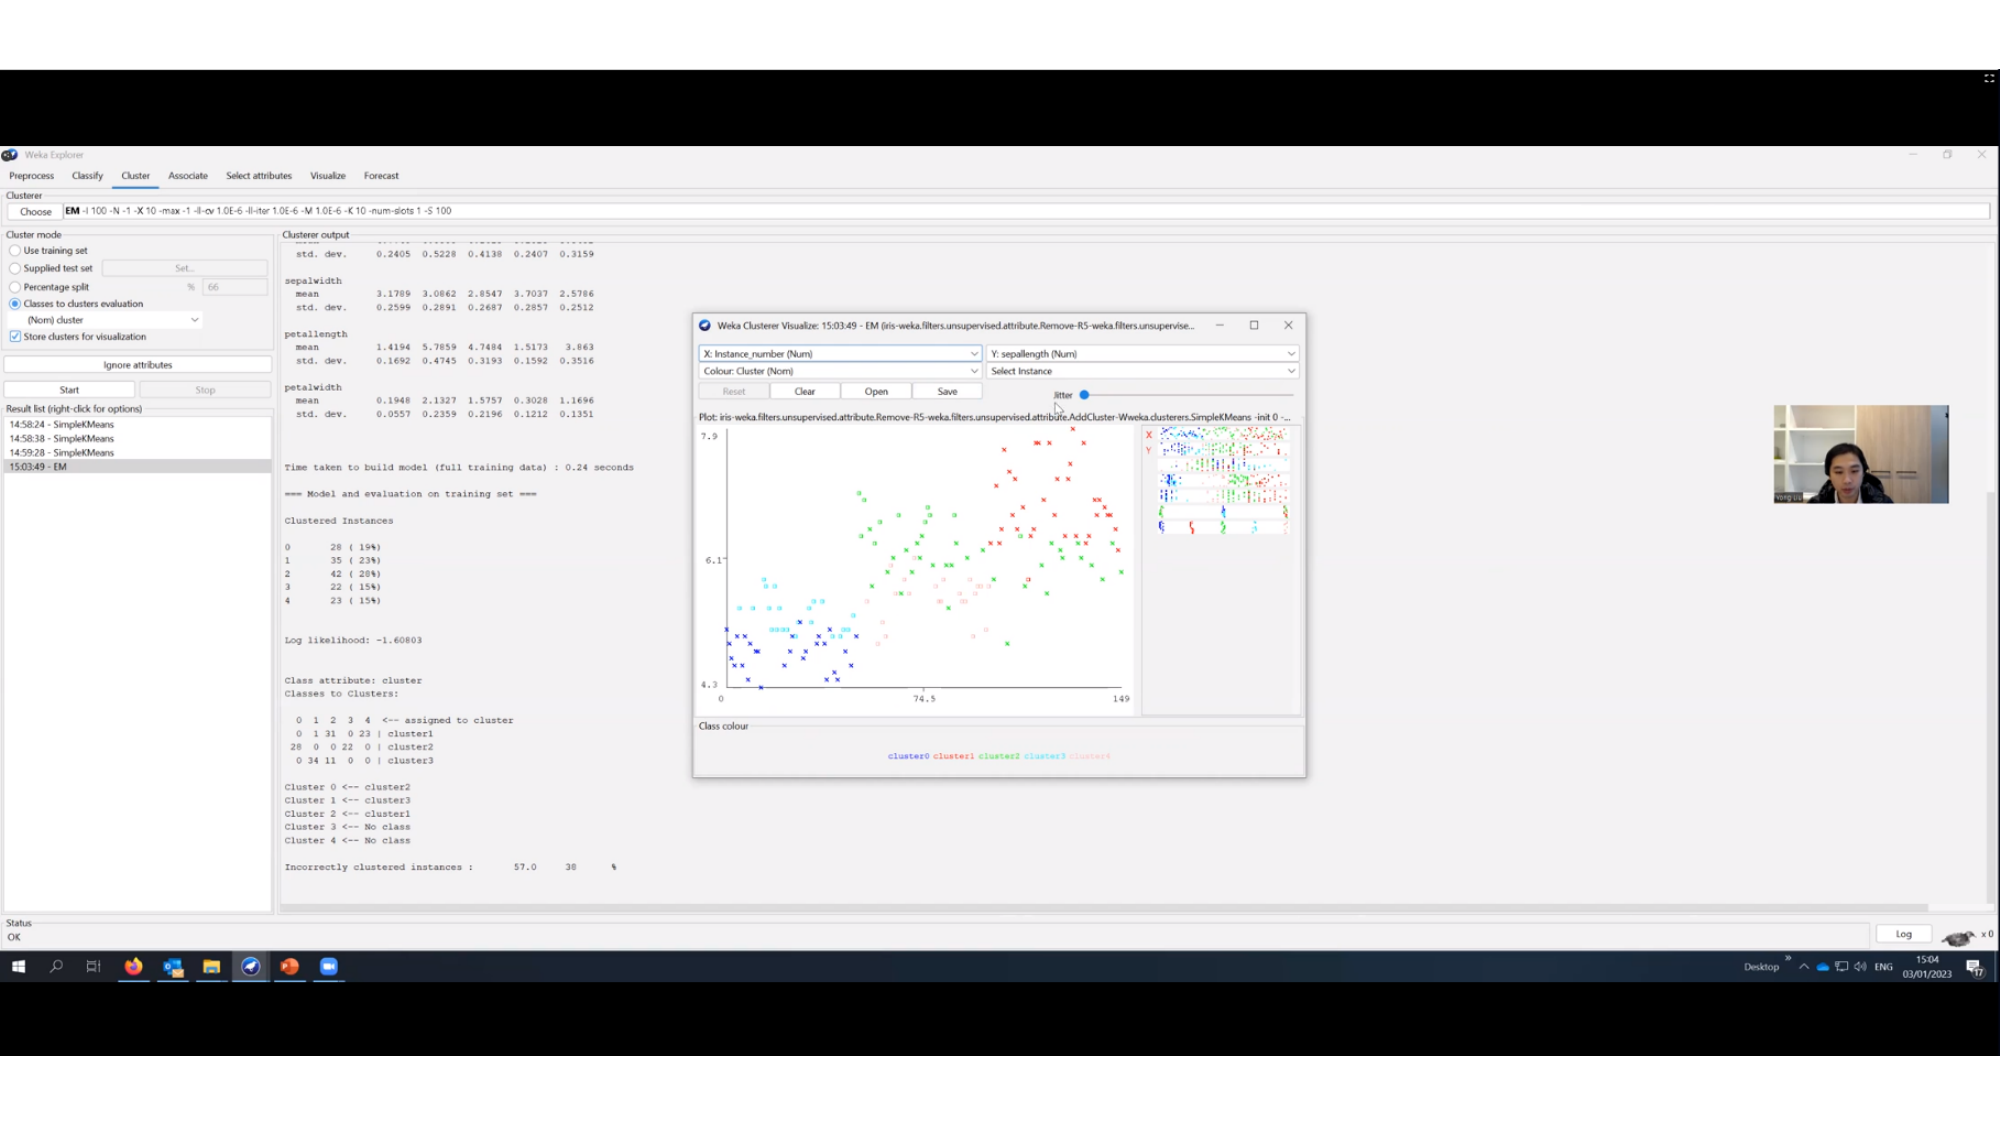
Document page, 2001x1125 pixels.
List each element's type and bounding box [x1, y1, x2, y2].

picture [0, 68, 2000, 1057]
